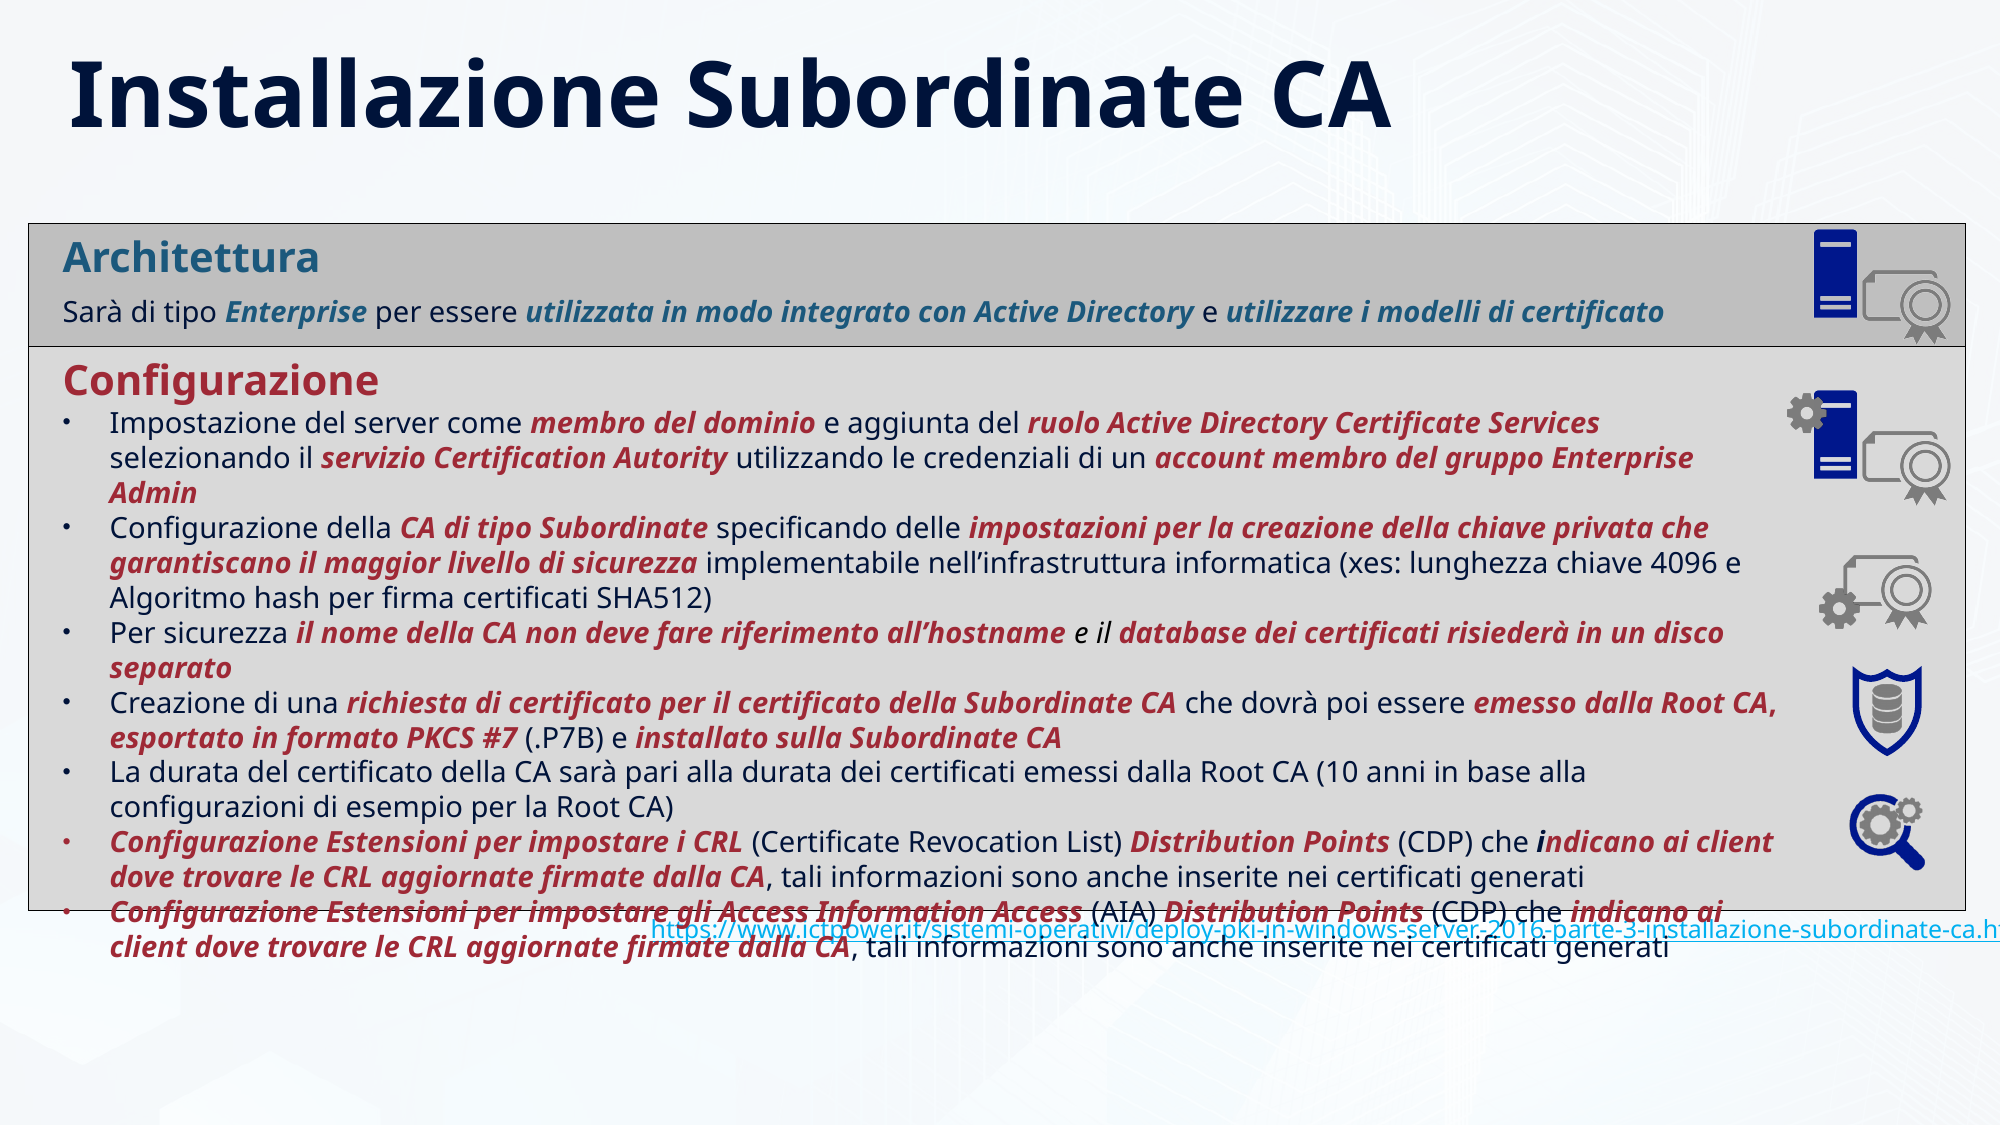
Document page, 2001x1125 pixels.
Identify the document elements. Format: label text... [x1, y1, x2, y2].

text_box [1855, 672, 1919, 753]
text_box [1816, 548, 1932, 637]
text_box https://www.ictpower.it/sistemi-operativi/deploy-pki-in-windows-server-2016-parte-3-installazione-subordinate-ca.htm [650, 913, 2000, 948]
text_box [1791, 229, 1951, 352]
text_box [1784, 390, 1951, 513]
picture [1842, 787, 1932, 877]
text_box Architettura Sarà di tipo Enterprise per essere utilizzata in modo integrato con Active Directory e utilizzare i modelli di certificato [28, 223, 1966, 346]
text_box Configurazione Impostazione del server come membro del dominio e aggiunta del ruolo Active Directory Certificate Services selezionando il servizio Certification Autority utilizzando le credenziali di un account membro del gruppo Enterprise Admin Configurazione della CA di tipo Subordinate specificando delle impostazioni per la creazione della chiave privata che garantiscano il maggior livello di sicurezza implementabile nell’infrastruttura informatica (xes: lunghezza chiave 4096 e Algoritmo hash per firma certificati SHA512) Per sicurezza il nome della CA non deve fare riferimento all’hostname e il database dei certificati risiederà in un disco separato Creazione di una richiesta di certificato per il certificato della Subordinate CA che dovrà poi essere emesso dalla Root CA, esportato in formato PKCS #7 (.P7B) e installato sulla Subordinate CA La durata del certificato della CA sarà pari alla durata dei certificati emessi dalla Root CA (10 anni in base alla configurazioni di esempio per la Root CA) Configurazione Estensioni per impostare i CRL (Certificate Revocation List) Distribution Points (CDP) che indicano ai client dove trovare le CRL aggiornate firmate dalla CA, tali informazioni sono anche inserite nei certificati generati Configurazione Estensioni per impostare gli Access Information Access (AIA) Distribution Points (CDP) che indicano ai client dove trovare le CRL aggiornate firmate dalla CA, tali informazioni sono anche inserite nei certificati generati [28, 346, 1966, 911]
title Installazione Subordinate CA [55, 29, 1945, 166]
